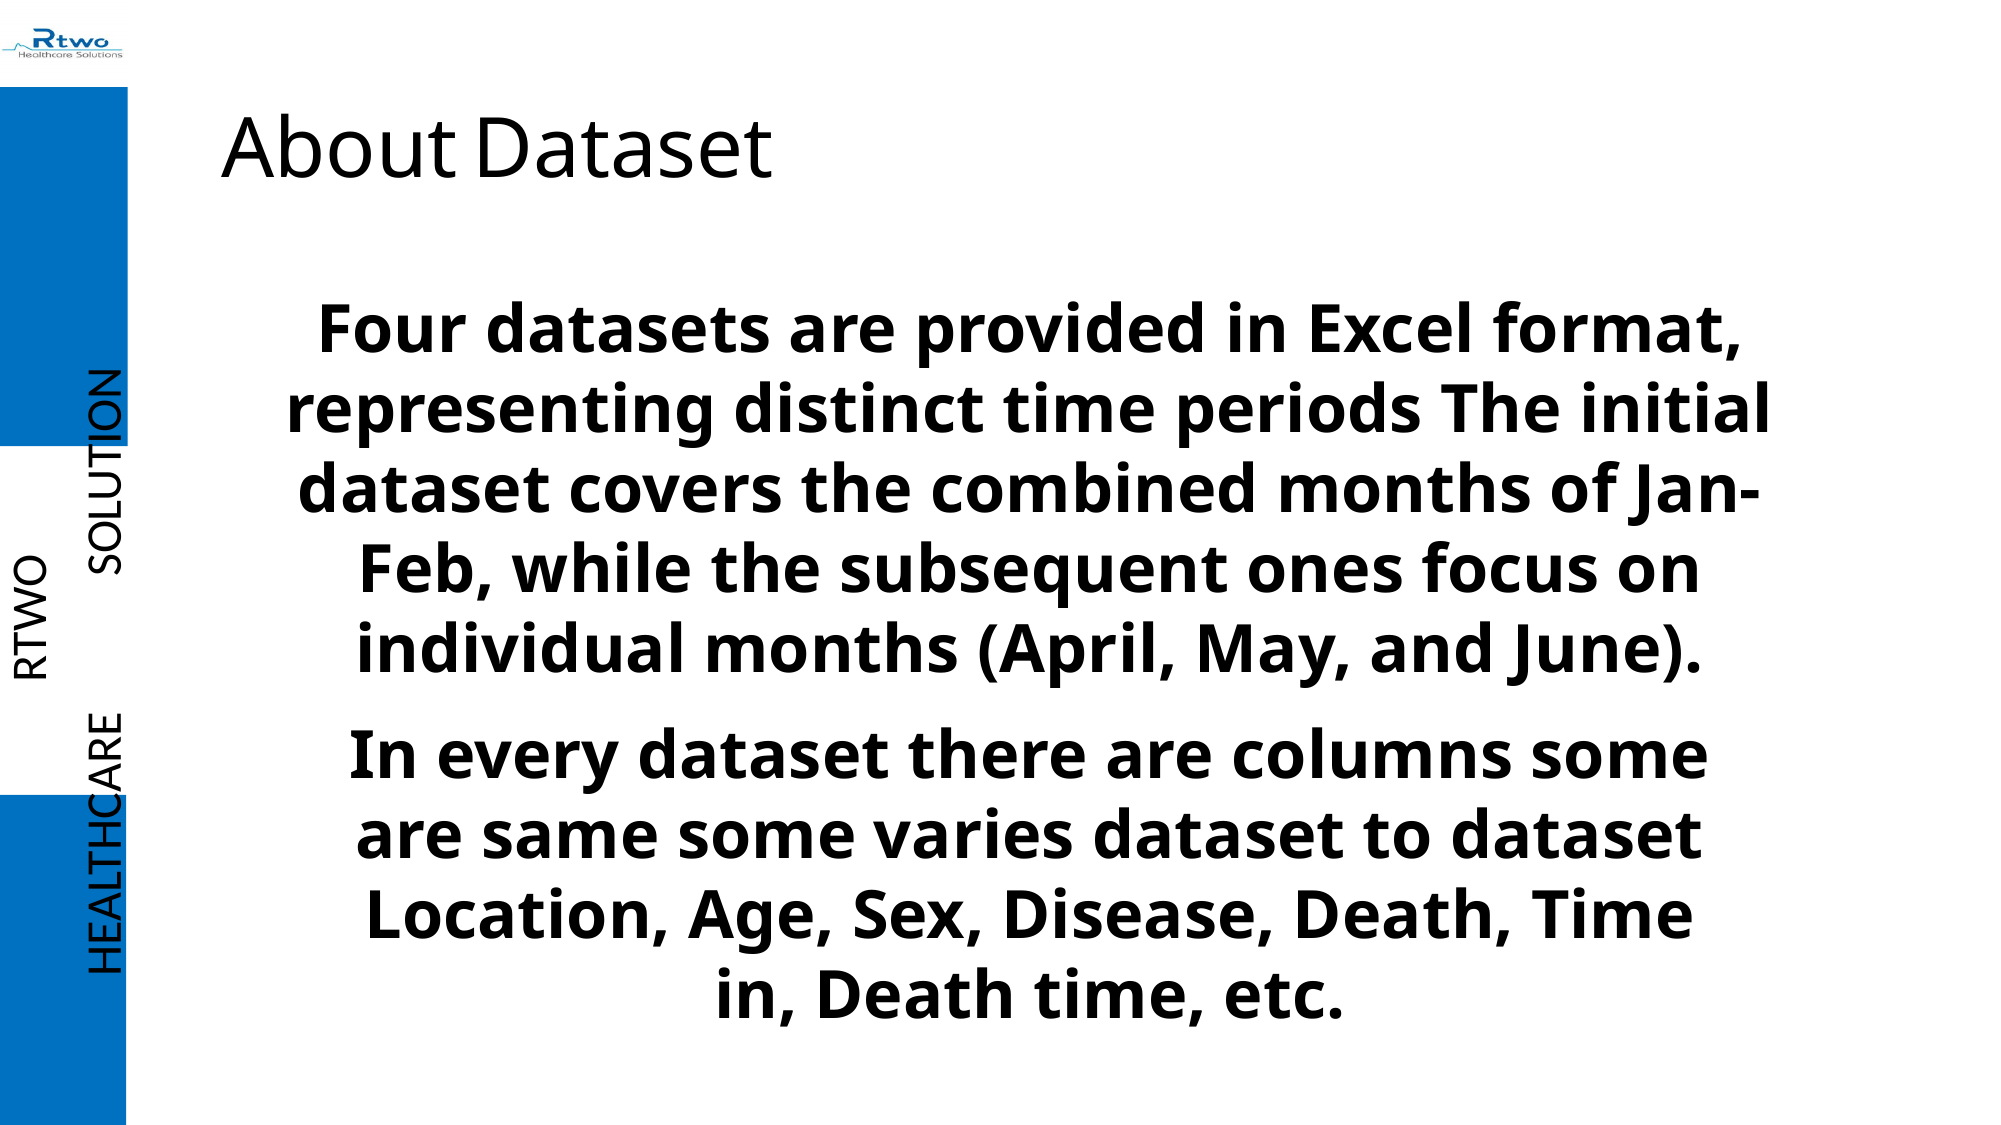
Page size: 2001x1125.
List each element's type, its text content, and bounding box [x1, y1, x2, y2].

text_box Four datasets are provided in Excel format, representing distinct time periods The initial dataset covers the combined months of Jan-Feb, while the subsequent ones focus on individual months (April, May, and June). [266, 278, 1795, 763]
text_box In every dataset there are columns some are same some varies dataset to dataset Location, Age, Sex, Disease, Death, Time in, Death time, etc. [305, 763, 1755, 1039]
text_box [0, 0, 139, 1125]
text_box About Dataset [206, 86, 850, 202]
